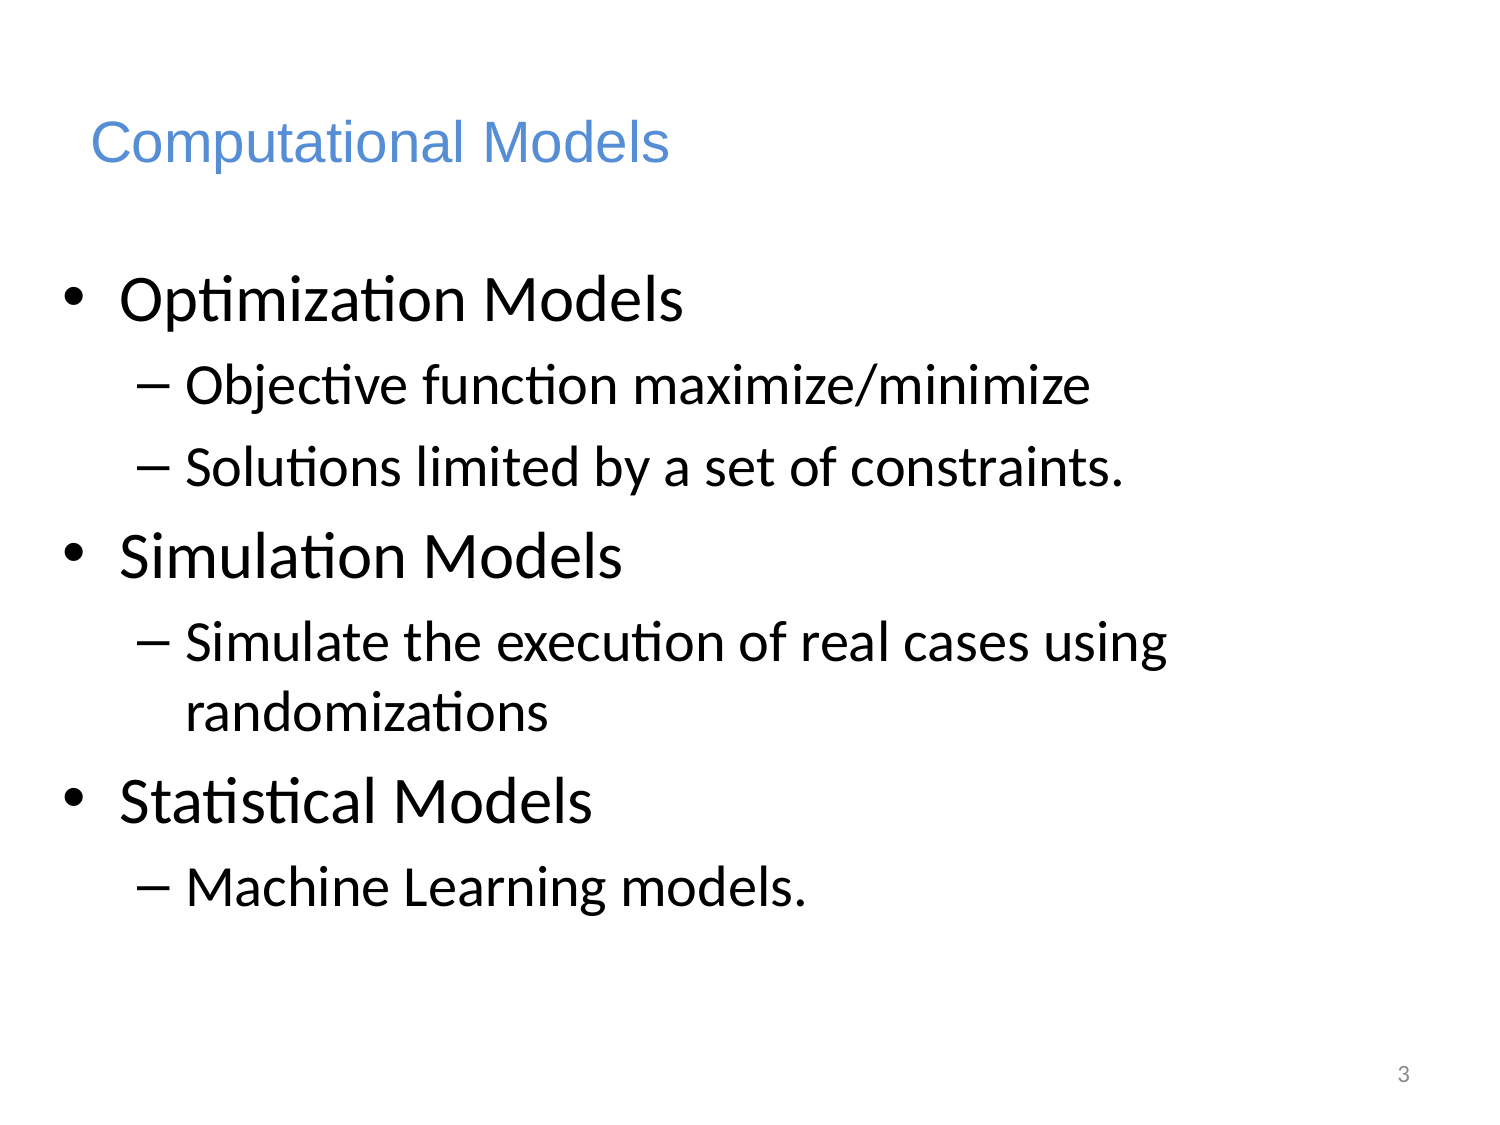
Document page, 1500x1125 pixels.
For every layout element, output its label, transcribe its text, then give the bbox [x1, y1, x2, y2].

title Computational Models [75, 45, 1425, 233]
list Optimization Models Objective function maximize/minimize Solutions limited by a set of constraints. Simulation Models Simulate the execution of real cases using randomizations Statistical Models Machine Learning models. [48, 247, 1425, 1028]
slide_number 3 [1074, 1042, 1425, 1103]
